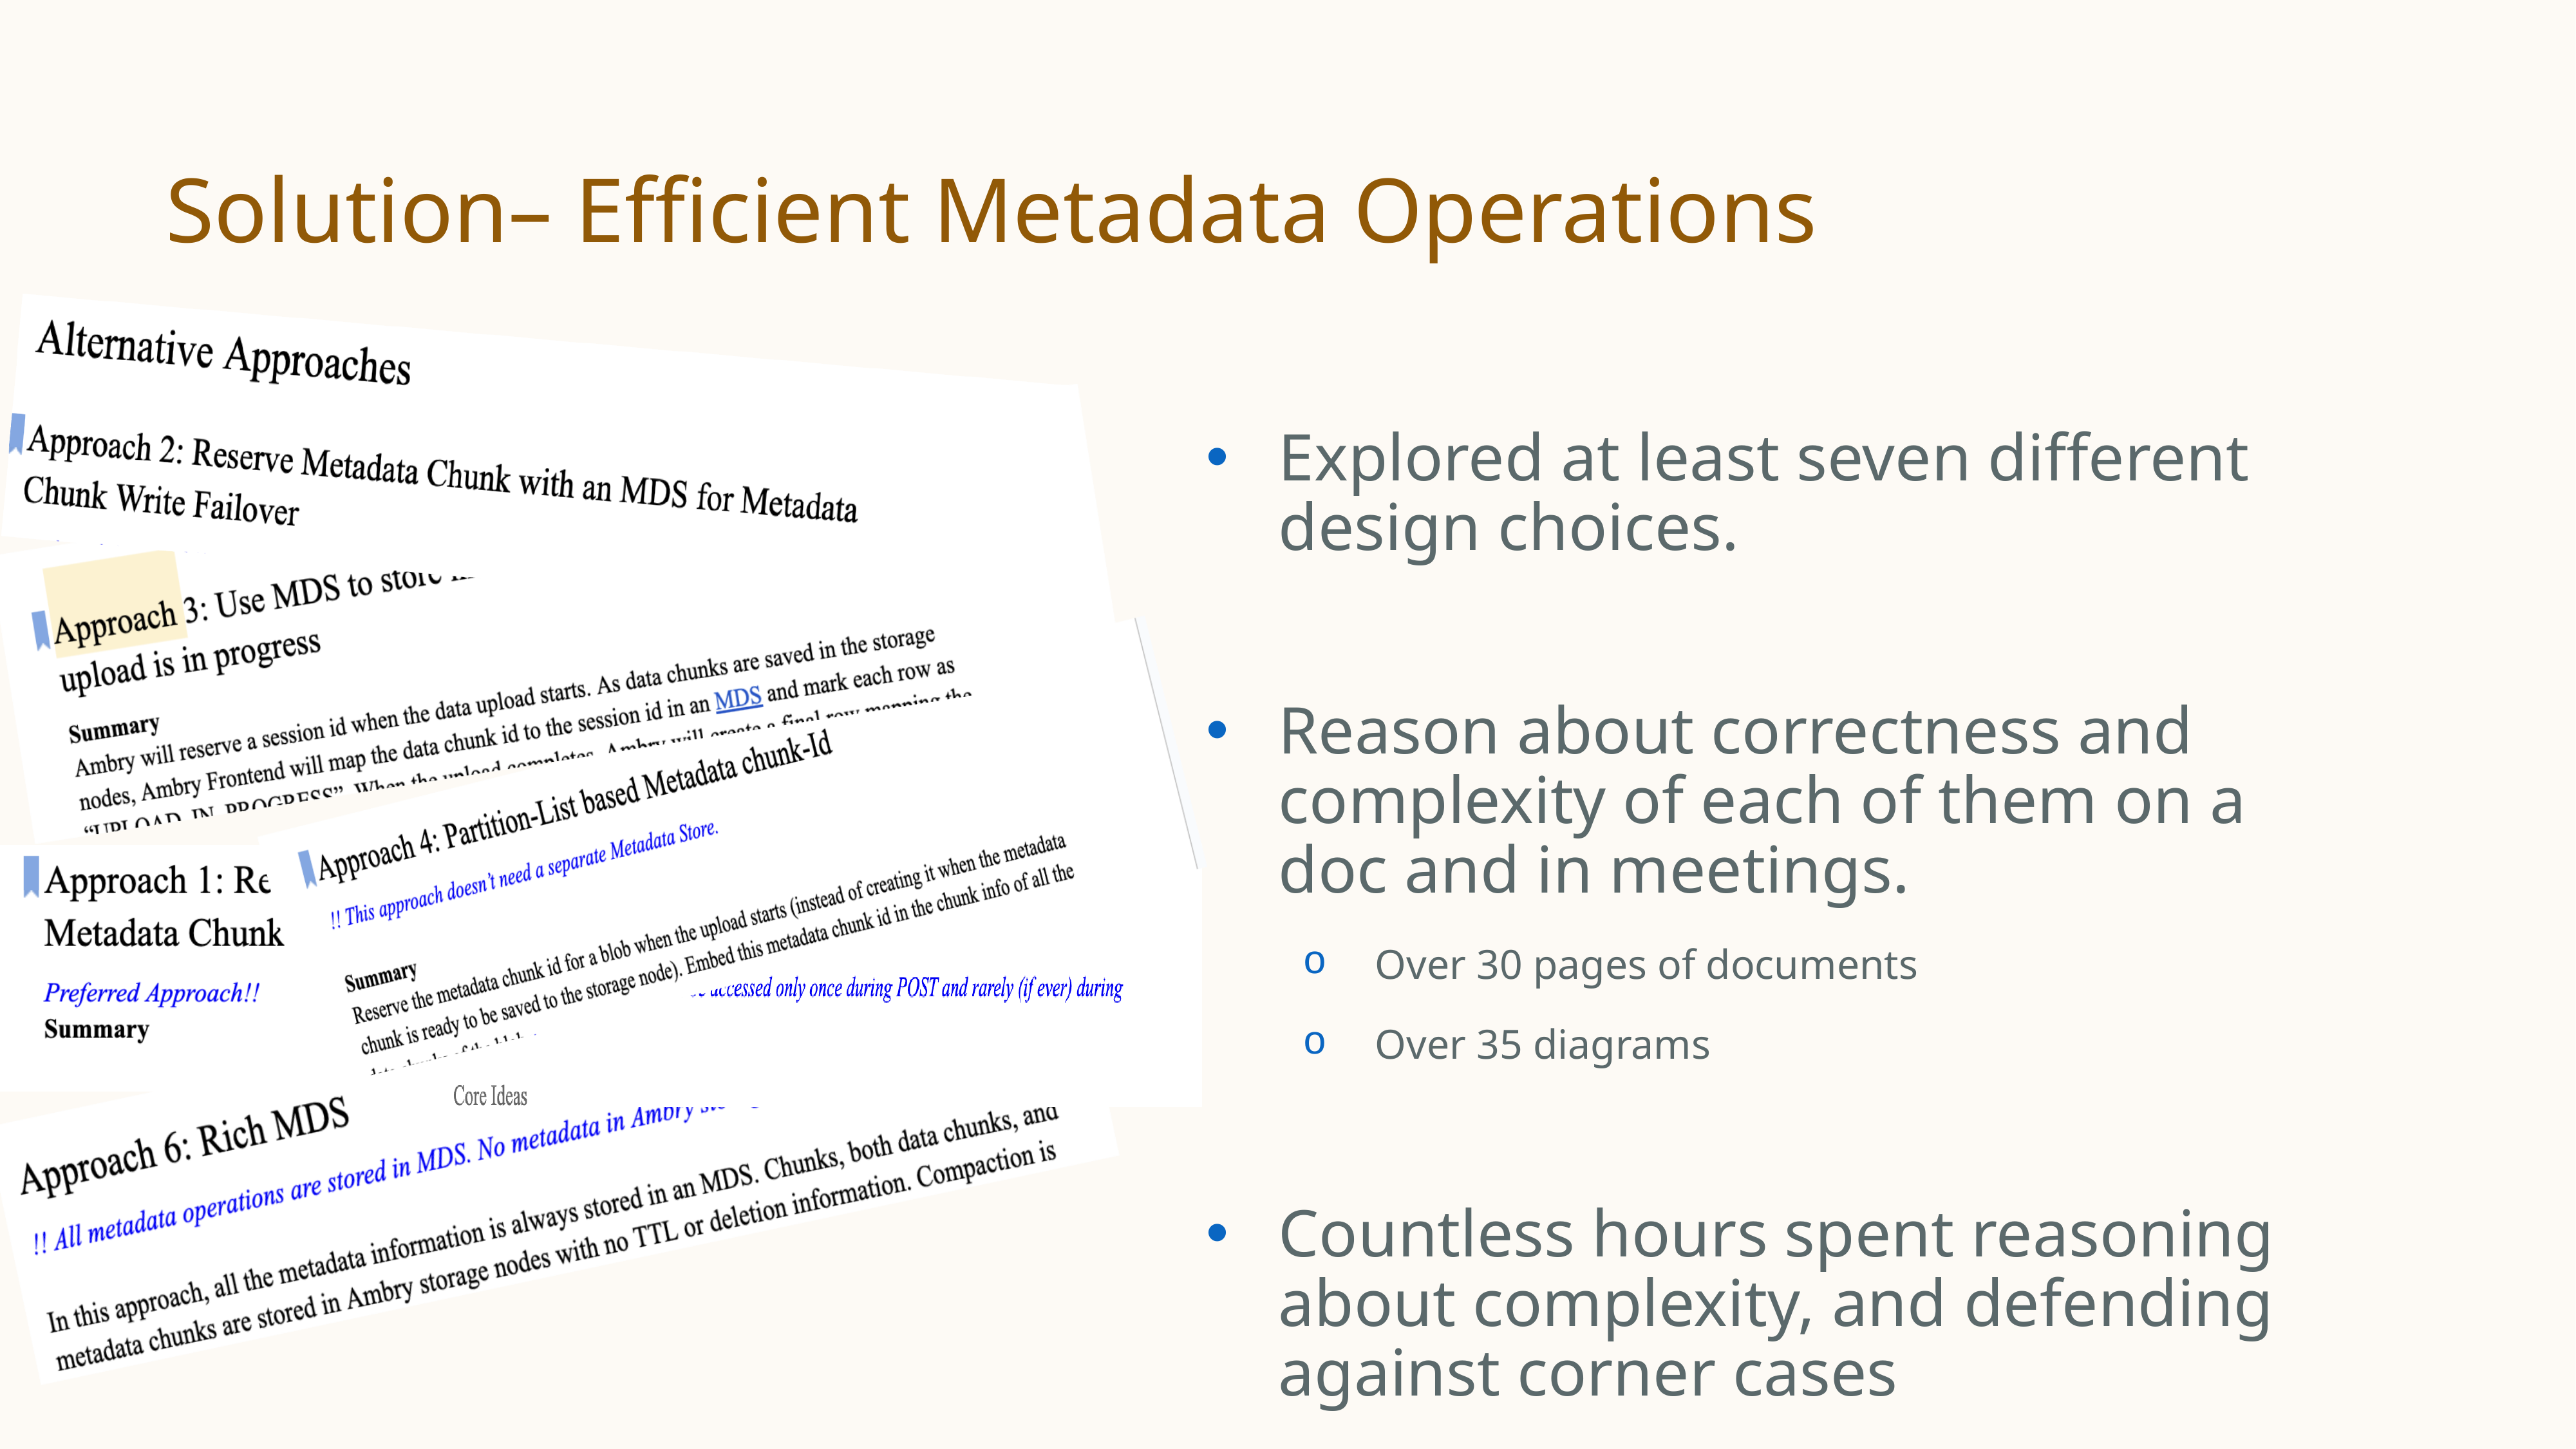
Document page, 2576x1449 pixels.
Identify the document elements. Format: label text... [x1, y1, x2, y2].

picture [0, 294, 1207, 1384]
title Solution– Efficient Metadata Operations [165, 166, 2411, 258]
list Explored at least seven different design choices. Reason about correctness and complexity of each of them on a doc and in meetings. Over 30 pages of documents Over 35 diagrams Countless hours spent reasoning about complexity, and defending against corner cases [1206, 425, 2366, 1263]
